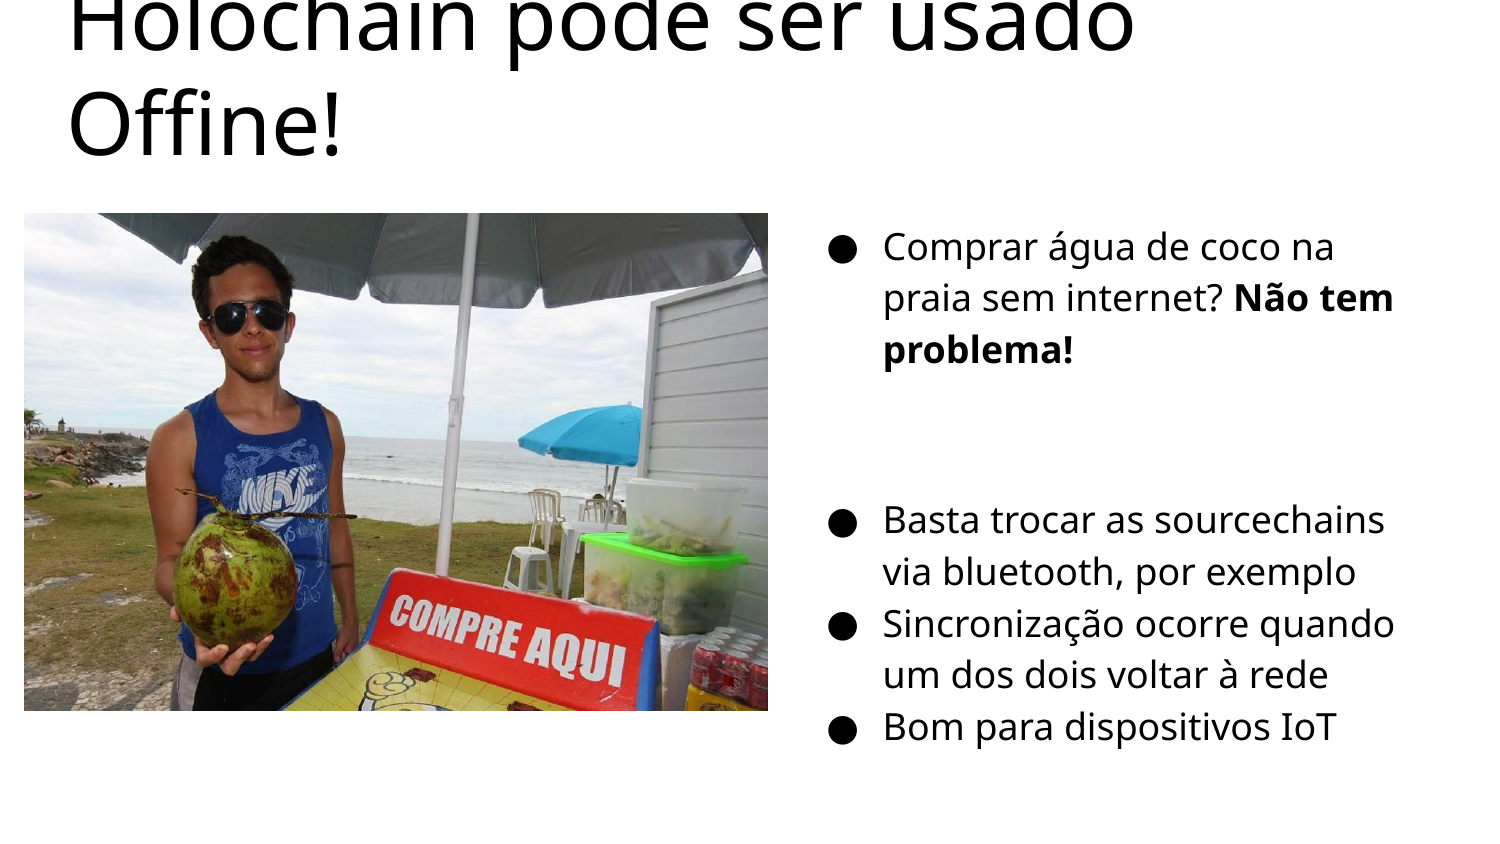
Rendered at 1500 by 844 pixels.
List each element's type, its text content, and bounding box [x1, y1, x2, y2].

picture [24, 212, 768, 711]
title Holochain pode ser usado Offine! [51, 51, 1449, 189]
list Comprar água de coco na praia sem internet? Não tem problema! Basta trocar as sourcechains via bluetooth, por exemplo Sincronização ocorre quando um dos dois voltar à rede Bom para dispositivos IoT [792, 200, 1449, 752]
